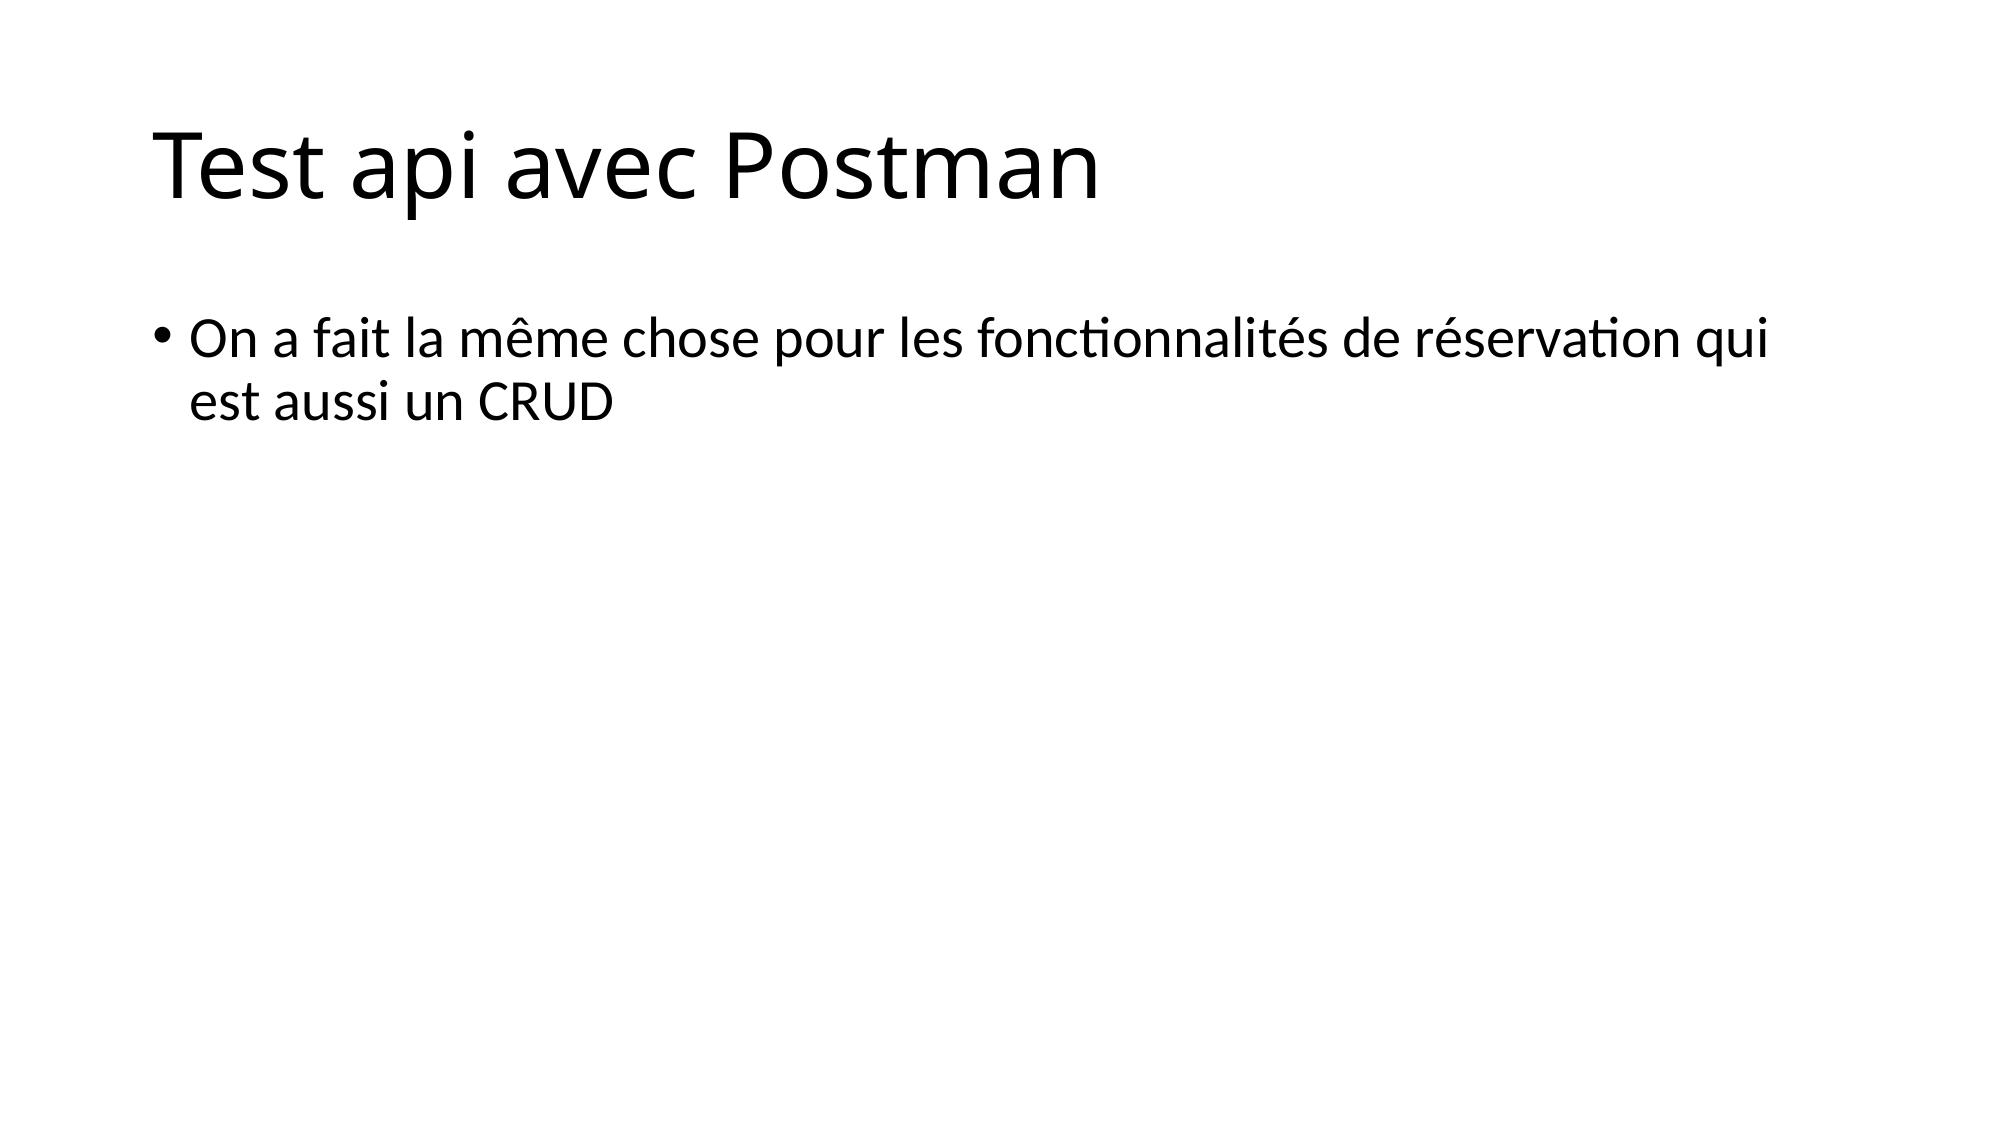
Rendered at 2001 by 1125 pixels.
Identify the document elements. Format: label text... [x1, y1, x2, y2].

list On a fait la même chose pour les fonctionnalités de réservation qui est aussi un CRUD [137, 299, 1863, 1014]
title Test api avec Postman [137, 59, 1863, 278]
